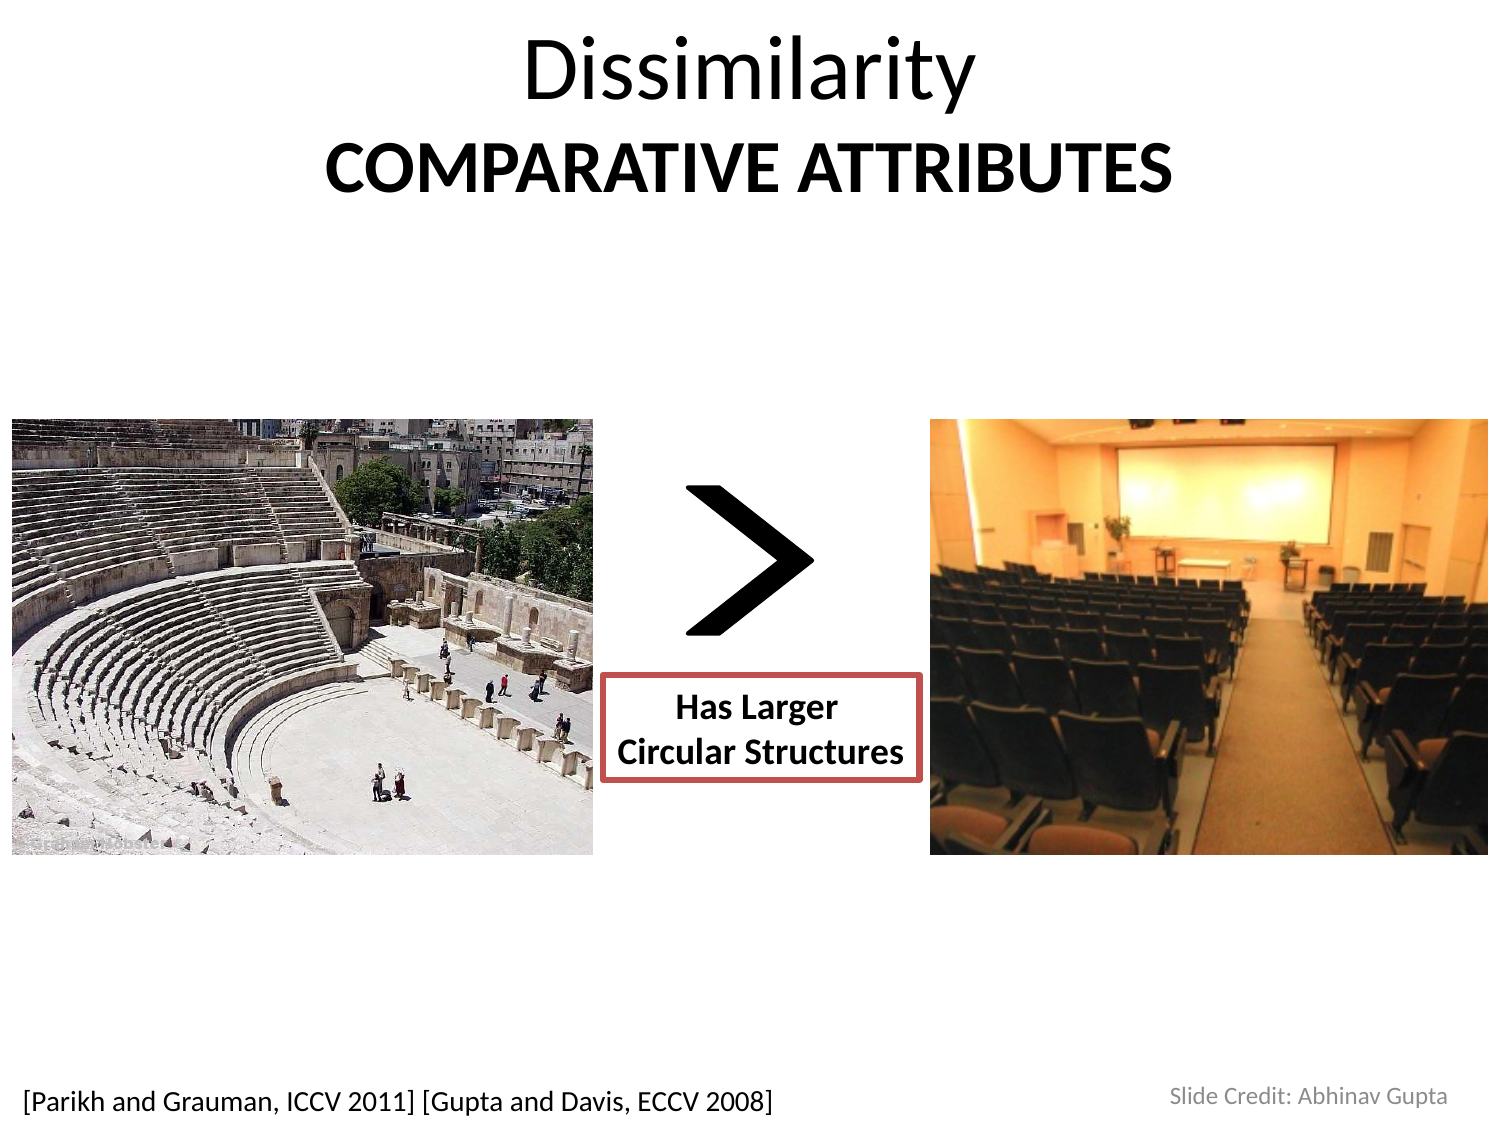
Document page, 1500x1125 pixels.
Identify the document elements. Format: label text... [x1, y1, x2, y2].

footer Slide Credit: Abhinav Gupta [1071, 1065, 1500, 1125]
title Dissimilarity [18, 0, 1482, 99]
text_box Comparative Attributes [18, 99, 1482, 225]
text_box Has Larger Circular Structures [602, 674, 920, 780]
text_box [Parikh and Grauman, ICCV 2011] [Gupta and Davis, ECCV 2008] [7, 1074, 789, 1125]
picture [929, 419, 1488, 855]
picture [12, 419, 593, 855]
text_box [685, 485, 815, 636]
